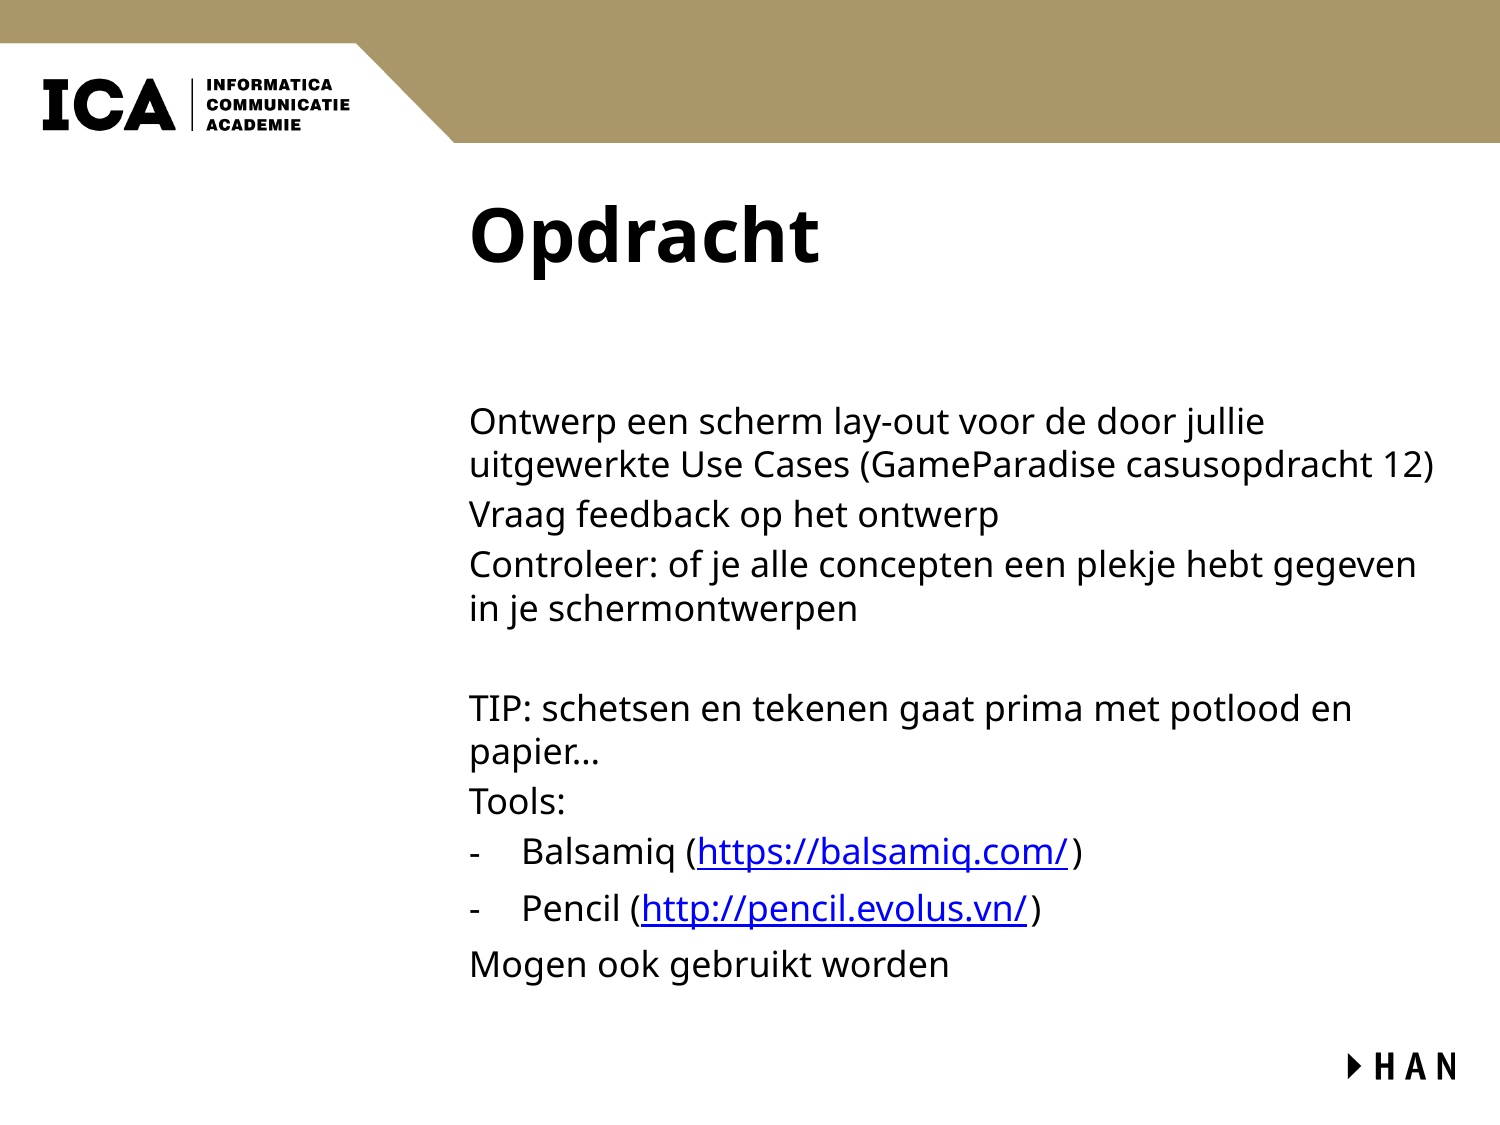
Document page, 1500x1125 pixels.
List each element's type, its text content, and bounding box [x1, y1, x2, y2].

list Ontwerp een scherm lay-out voor de door jullie uitgewerkte Use Cases (GameParadise casusopdracht 12) Vraag feedback op het ontwerp Controleer: of je alle concepten een plekje hebt gegeven in je schermontwerpen TIP: schetsen en tekenen gaat prima met potlood en papier… Tools: Balsamiq (https://balsamiq.com/) Pencil (http://pencil.evolus.vn/) Mogen ook gebruikt worden [453, 391, 1455, 1040]
title Opdracht [453, 179, 1455, 287]
